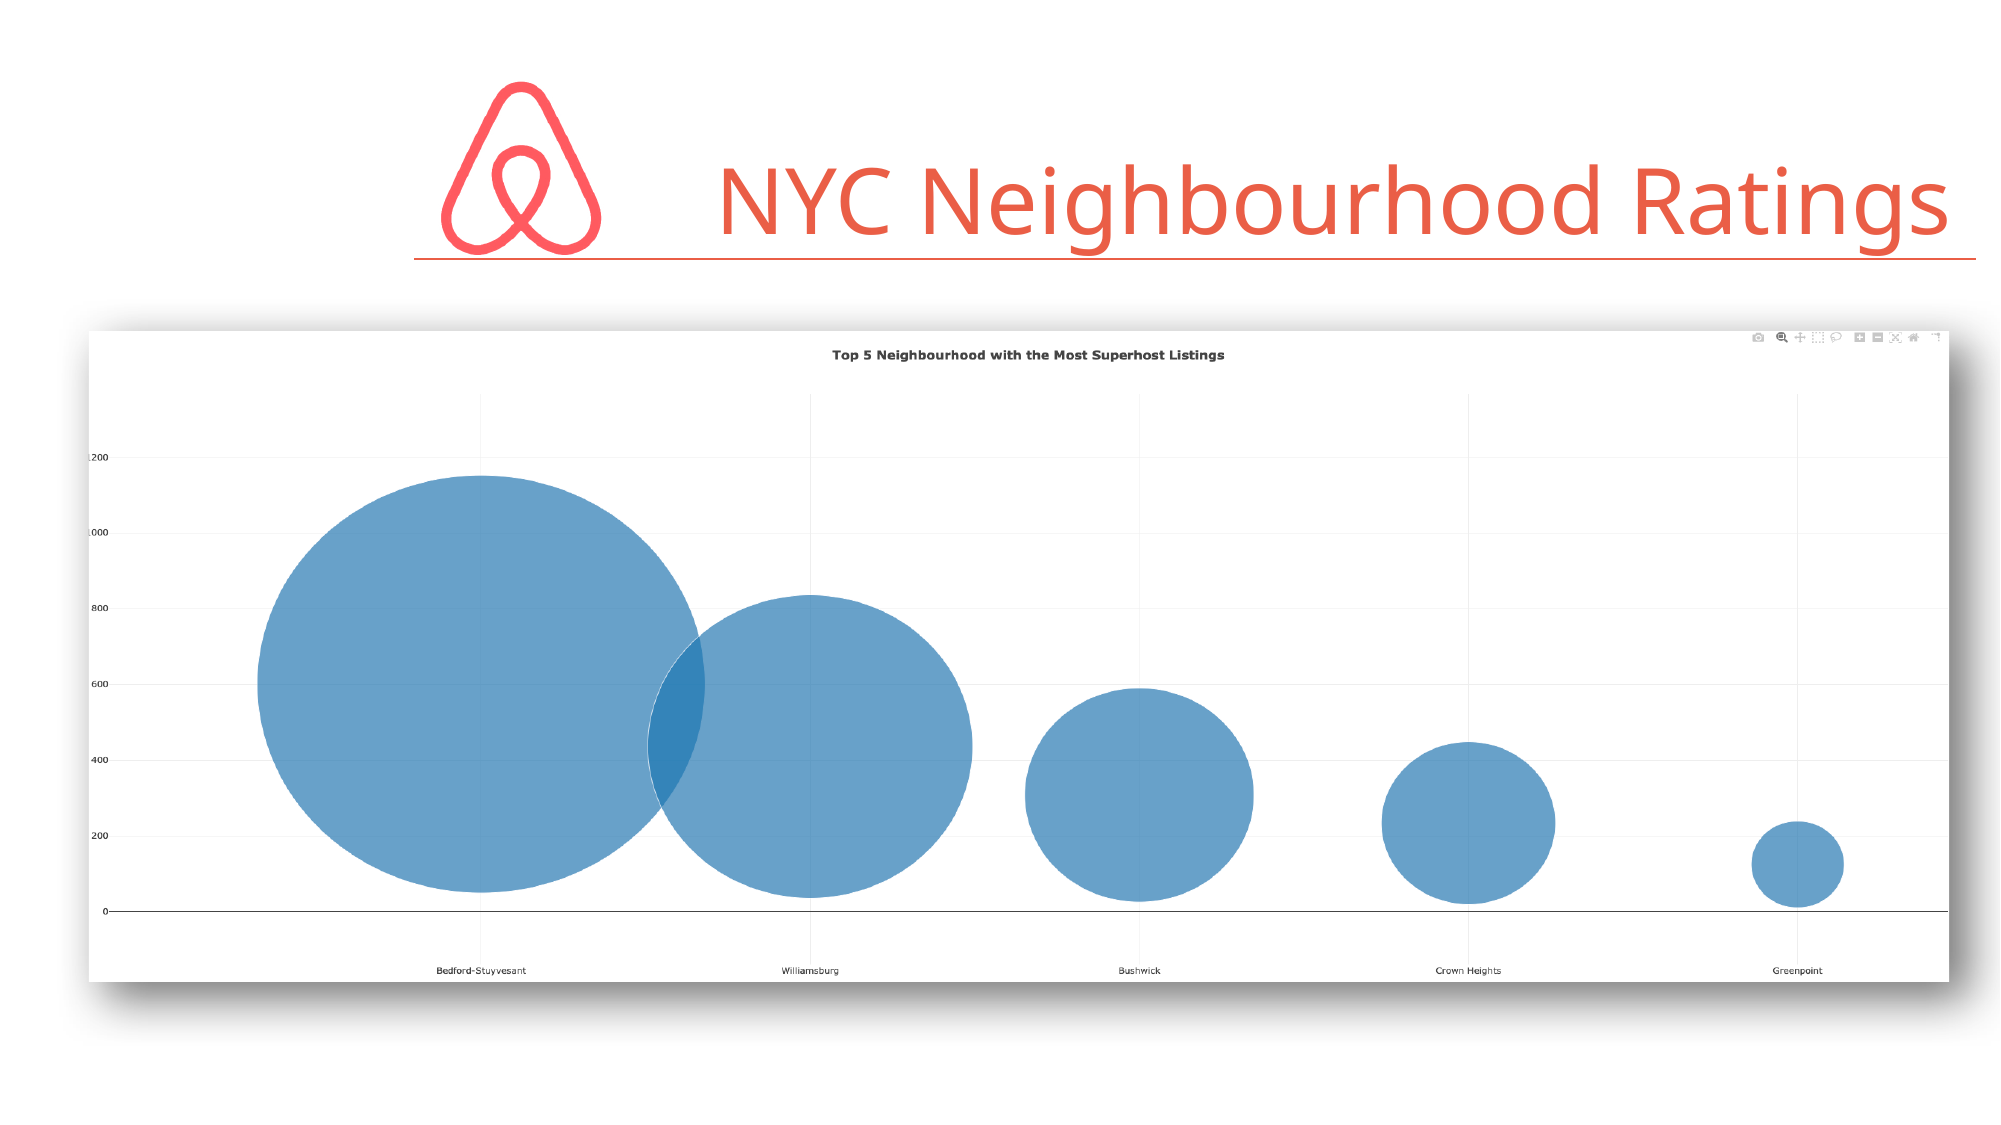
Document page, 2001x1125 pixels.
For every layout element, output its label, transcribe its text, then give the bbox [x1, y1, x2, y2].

picture [88, 0, 1950, 982]
title NYC Neighbourhood Ratings [701, 96, 2000, 314]
